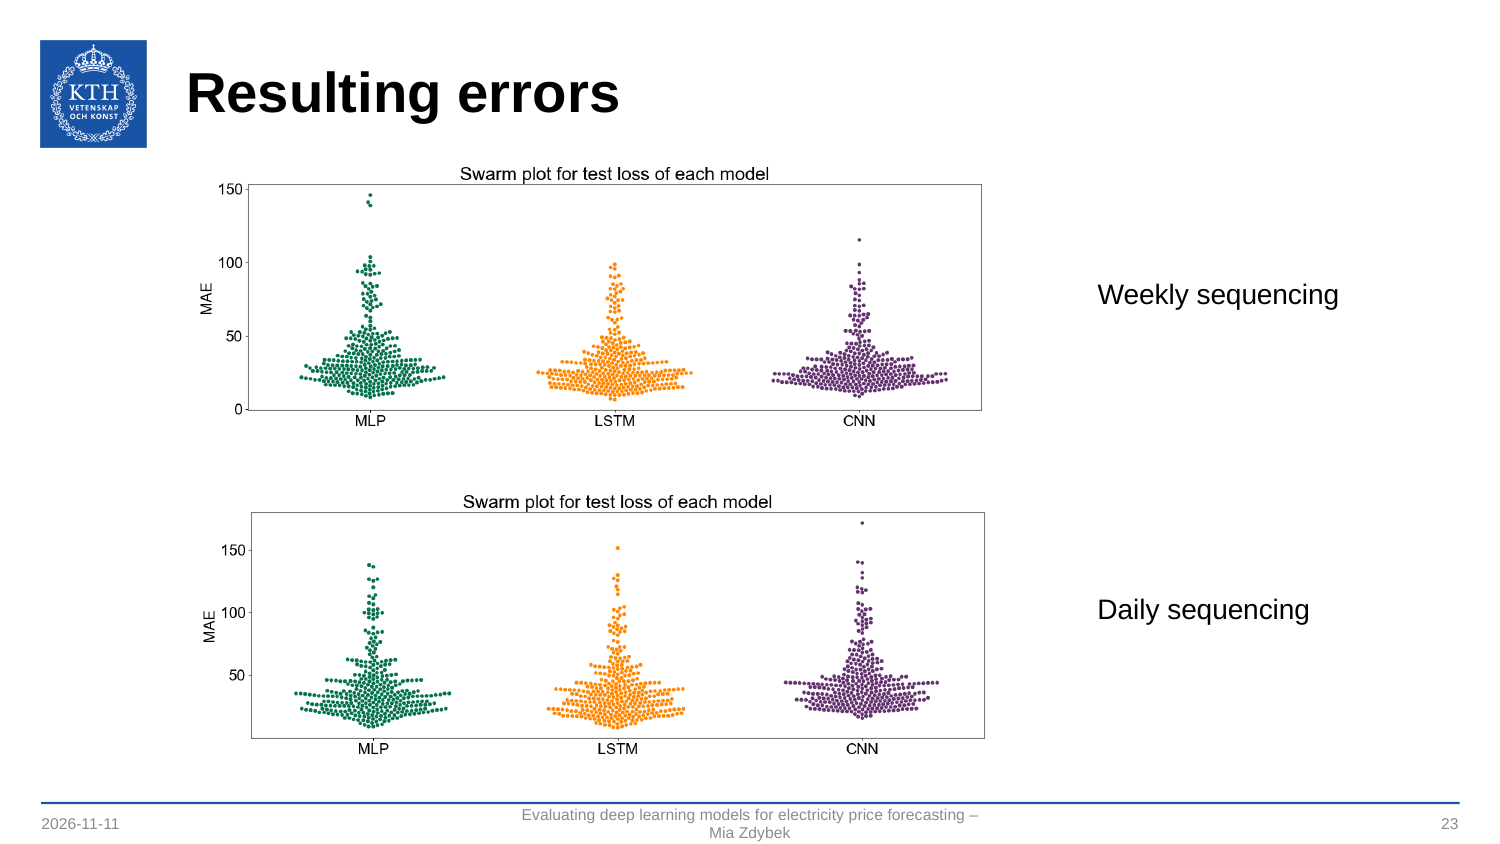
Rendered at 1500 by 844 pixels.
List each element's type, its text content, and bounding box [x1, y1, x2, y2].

footer Evaluating deep learning models for electricity price forecasting – Mia Zdybek [496, 804, 1004, 843]
picture [182, 475, 1004, 778]
text_box Daily sequencing [1082, 584, 1326, 633]
title Resulting errors [185, 41, 1460, 148]
text_box Weekly sequencing [1082, 268, 1355, 318]
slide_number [41, 804, 379, 843]
slide_number 23 [1121, 804, 1459, 843]
picture [40, 40, 147, 148]
picture [180, 147, 1001, 449]
